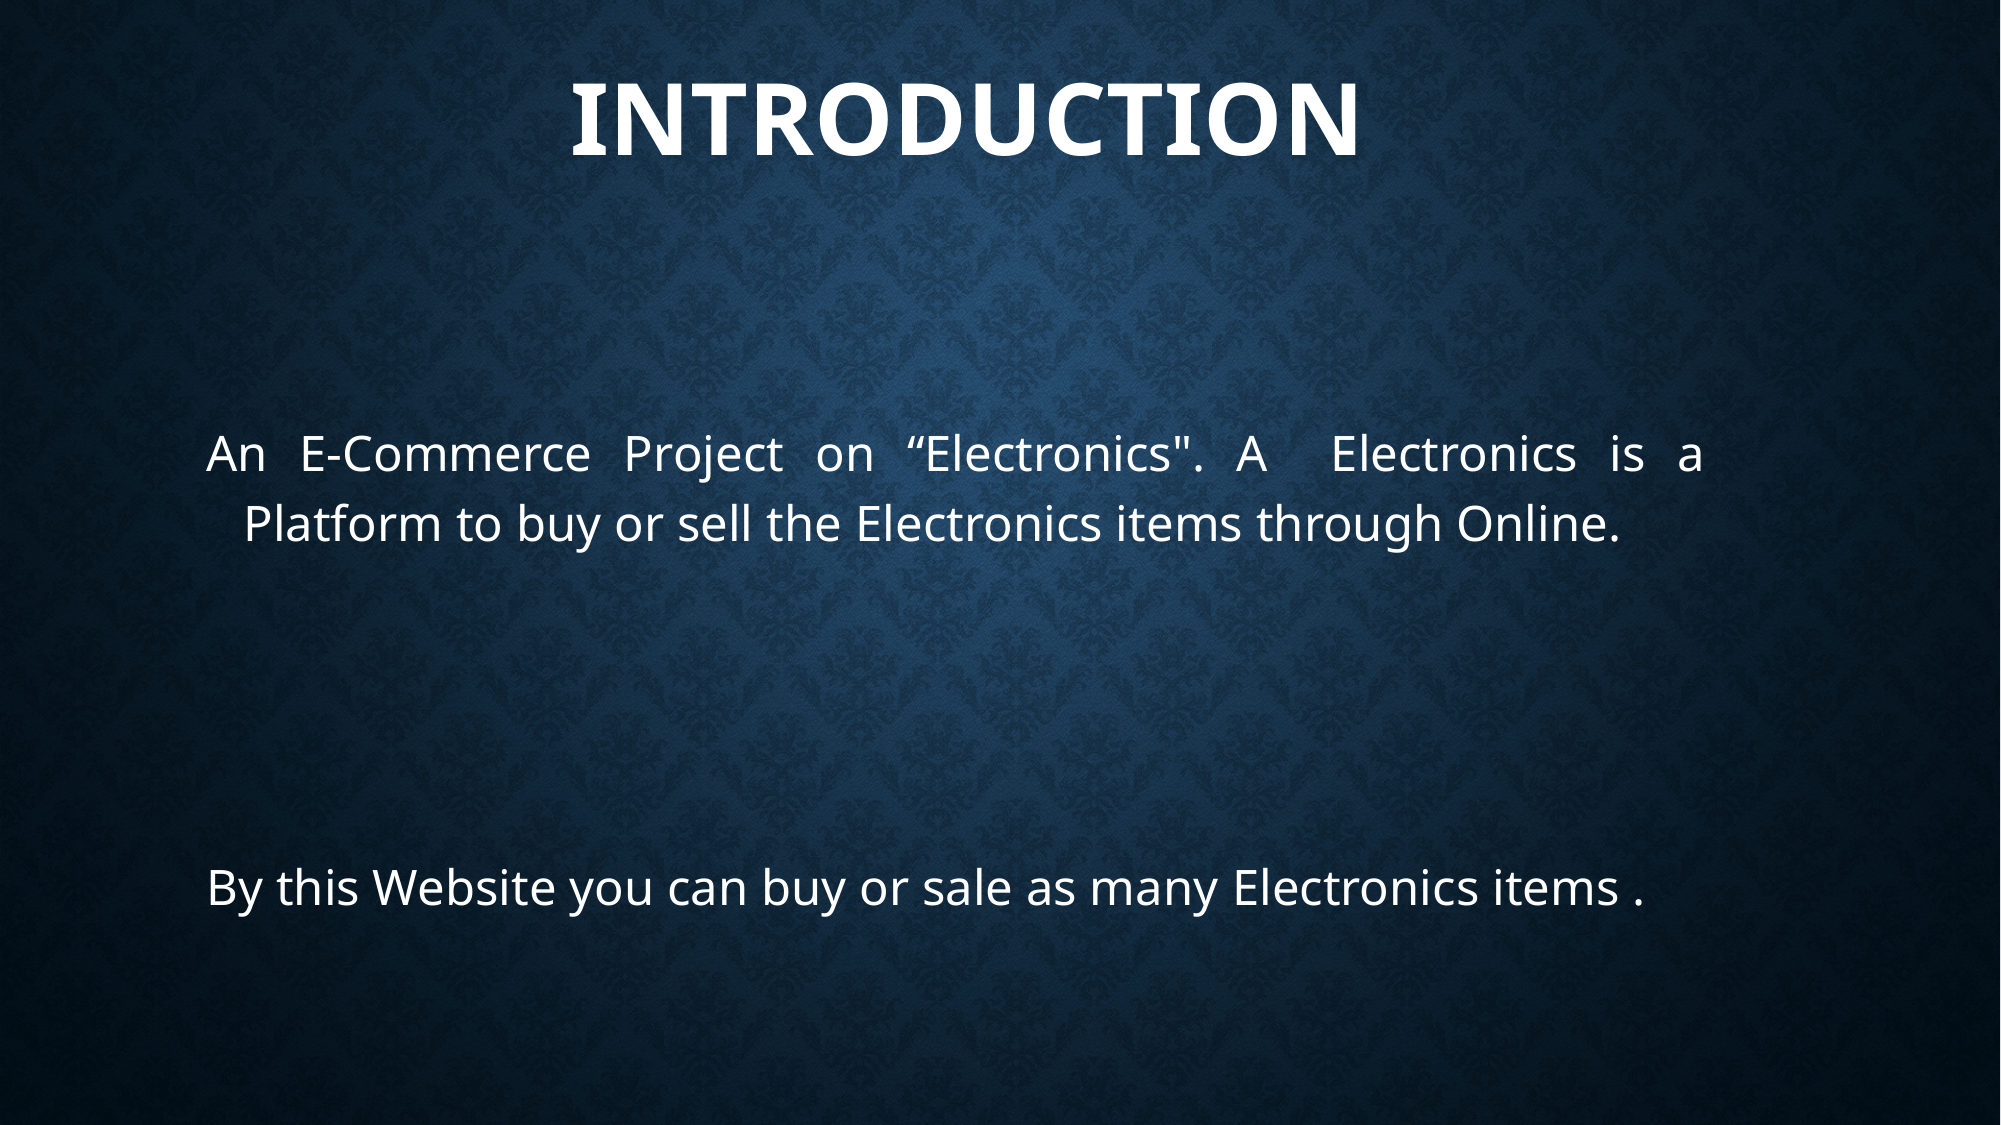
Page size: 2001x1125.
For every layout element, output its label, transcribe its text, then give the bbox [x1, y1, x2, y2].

subtitle An E-Commerce Project on “Electronics". A Electronics is a Platform to buy or sell the Electronics items through Online. By this Website you can buy or sale as many Electronics items . [206, 197, 1707, 916]
picture [0, 0, 2001, 1125]
title Introduction [217, 16, 1718, 178]
